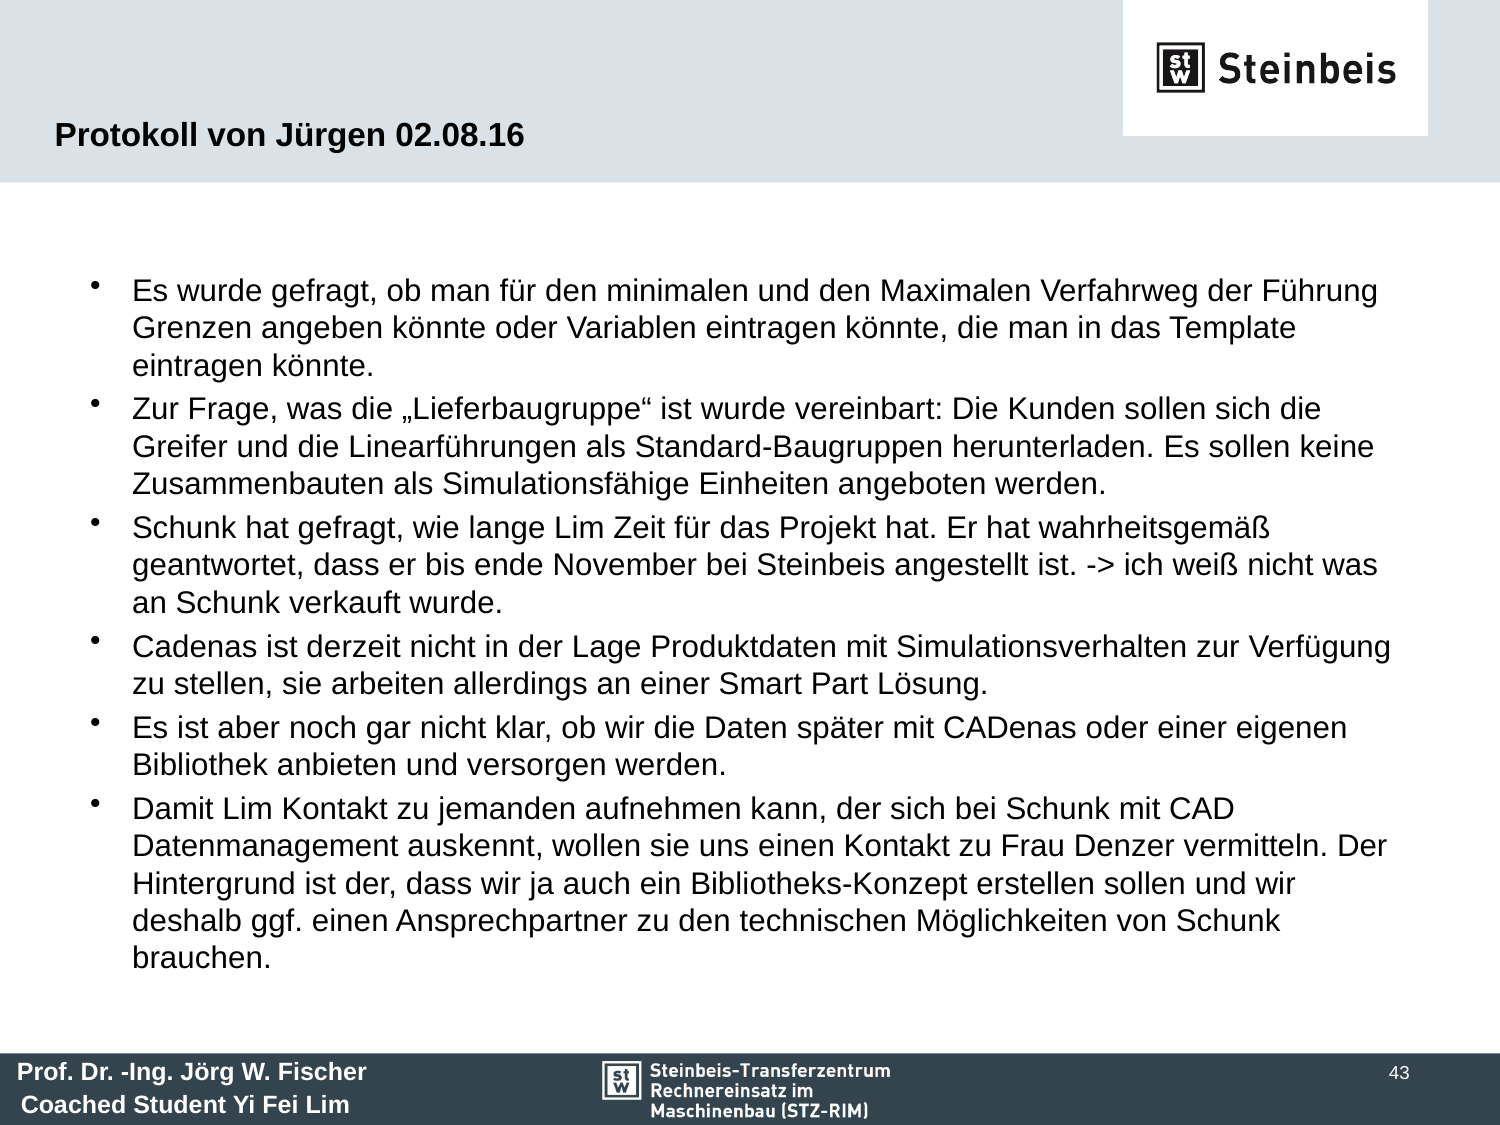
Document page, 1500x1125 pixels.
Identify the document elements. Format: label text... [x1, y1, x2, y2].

list Es wurde gefragt, ob man für den minimalen und den Maximalen Verfahrweg der Führung Grenzen angeben könnte oder Variablen eintragen könnte, die man in das Template eintragen könnte. Zur Frage, was die „Lieferbaugruppe“ ist wurde vereinbart: Die Kunden sollen sich die Greifer und die Linearführungen als Standard-Baugruppen herunterladen. Es sollen keine Zusammenbauten als Simulationsfähige Einheiten angeboten werden. Schunk hat gefragt, wie lange Lim Zeit für das Projekt hat. Er hat wahrheitsgemäß geantwortet, dass er bis ende November bei Steinbeis angestellt ist. -> ich weiß nicht was an Schunk verkauft wurde. Cadenas ist derzeit nicht in der Lage Produktdaten mit Simulationsverhalten zur Verfügung zu stellen, sie arbeiten allerdings an einer Smart Part Lösung. Es ist aber noch gar nicht klar, ob wir die Daten später mit CADenas oder einer eigenen Bibliothek anbieten und versorgen werden. Damit Lim Kontakt zu jemanden aufnehmen kann, der sich bei Schunk mit CAD Datenmanagement auskennt, wollen sie uns einen Kontakt zu Frau Denzer vermitteln. Der Hintergrund ist der, dass wir ja auch ein Bibliotheks-Konzept erstellen sollen und wir deshalb ggf. einen Ansprechpartner zu den technischen Möglichkeiten von Schunk brauchen. [74, 262, 1426, 1006]
title Protokoll von Jürgen 02.08.16 [39, 66, 951, 162]
picture [592, 1057, 908, 1121]
slide_number 43 [1074, 1053, 1426, 1125]
picture [1108, 0, 1444, 143]
